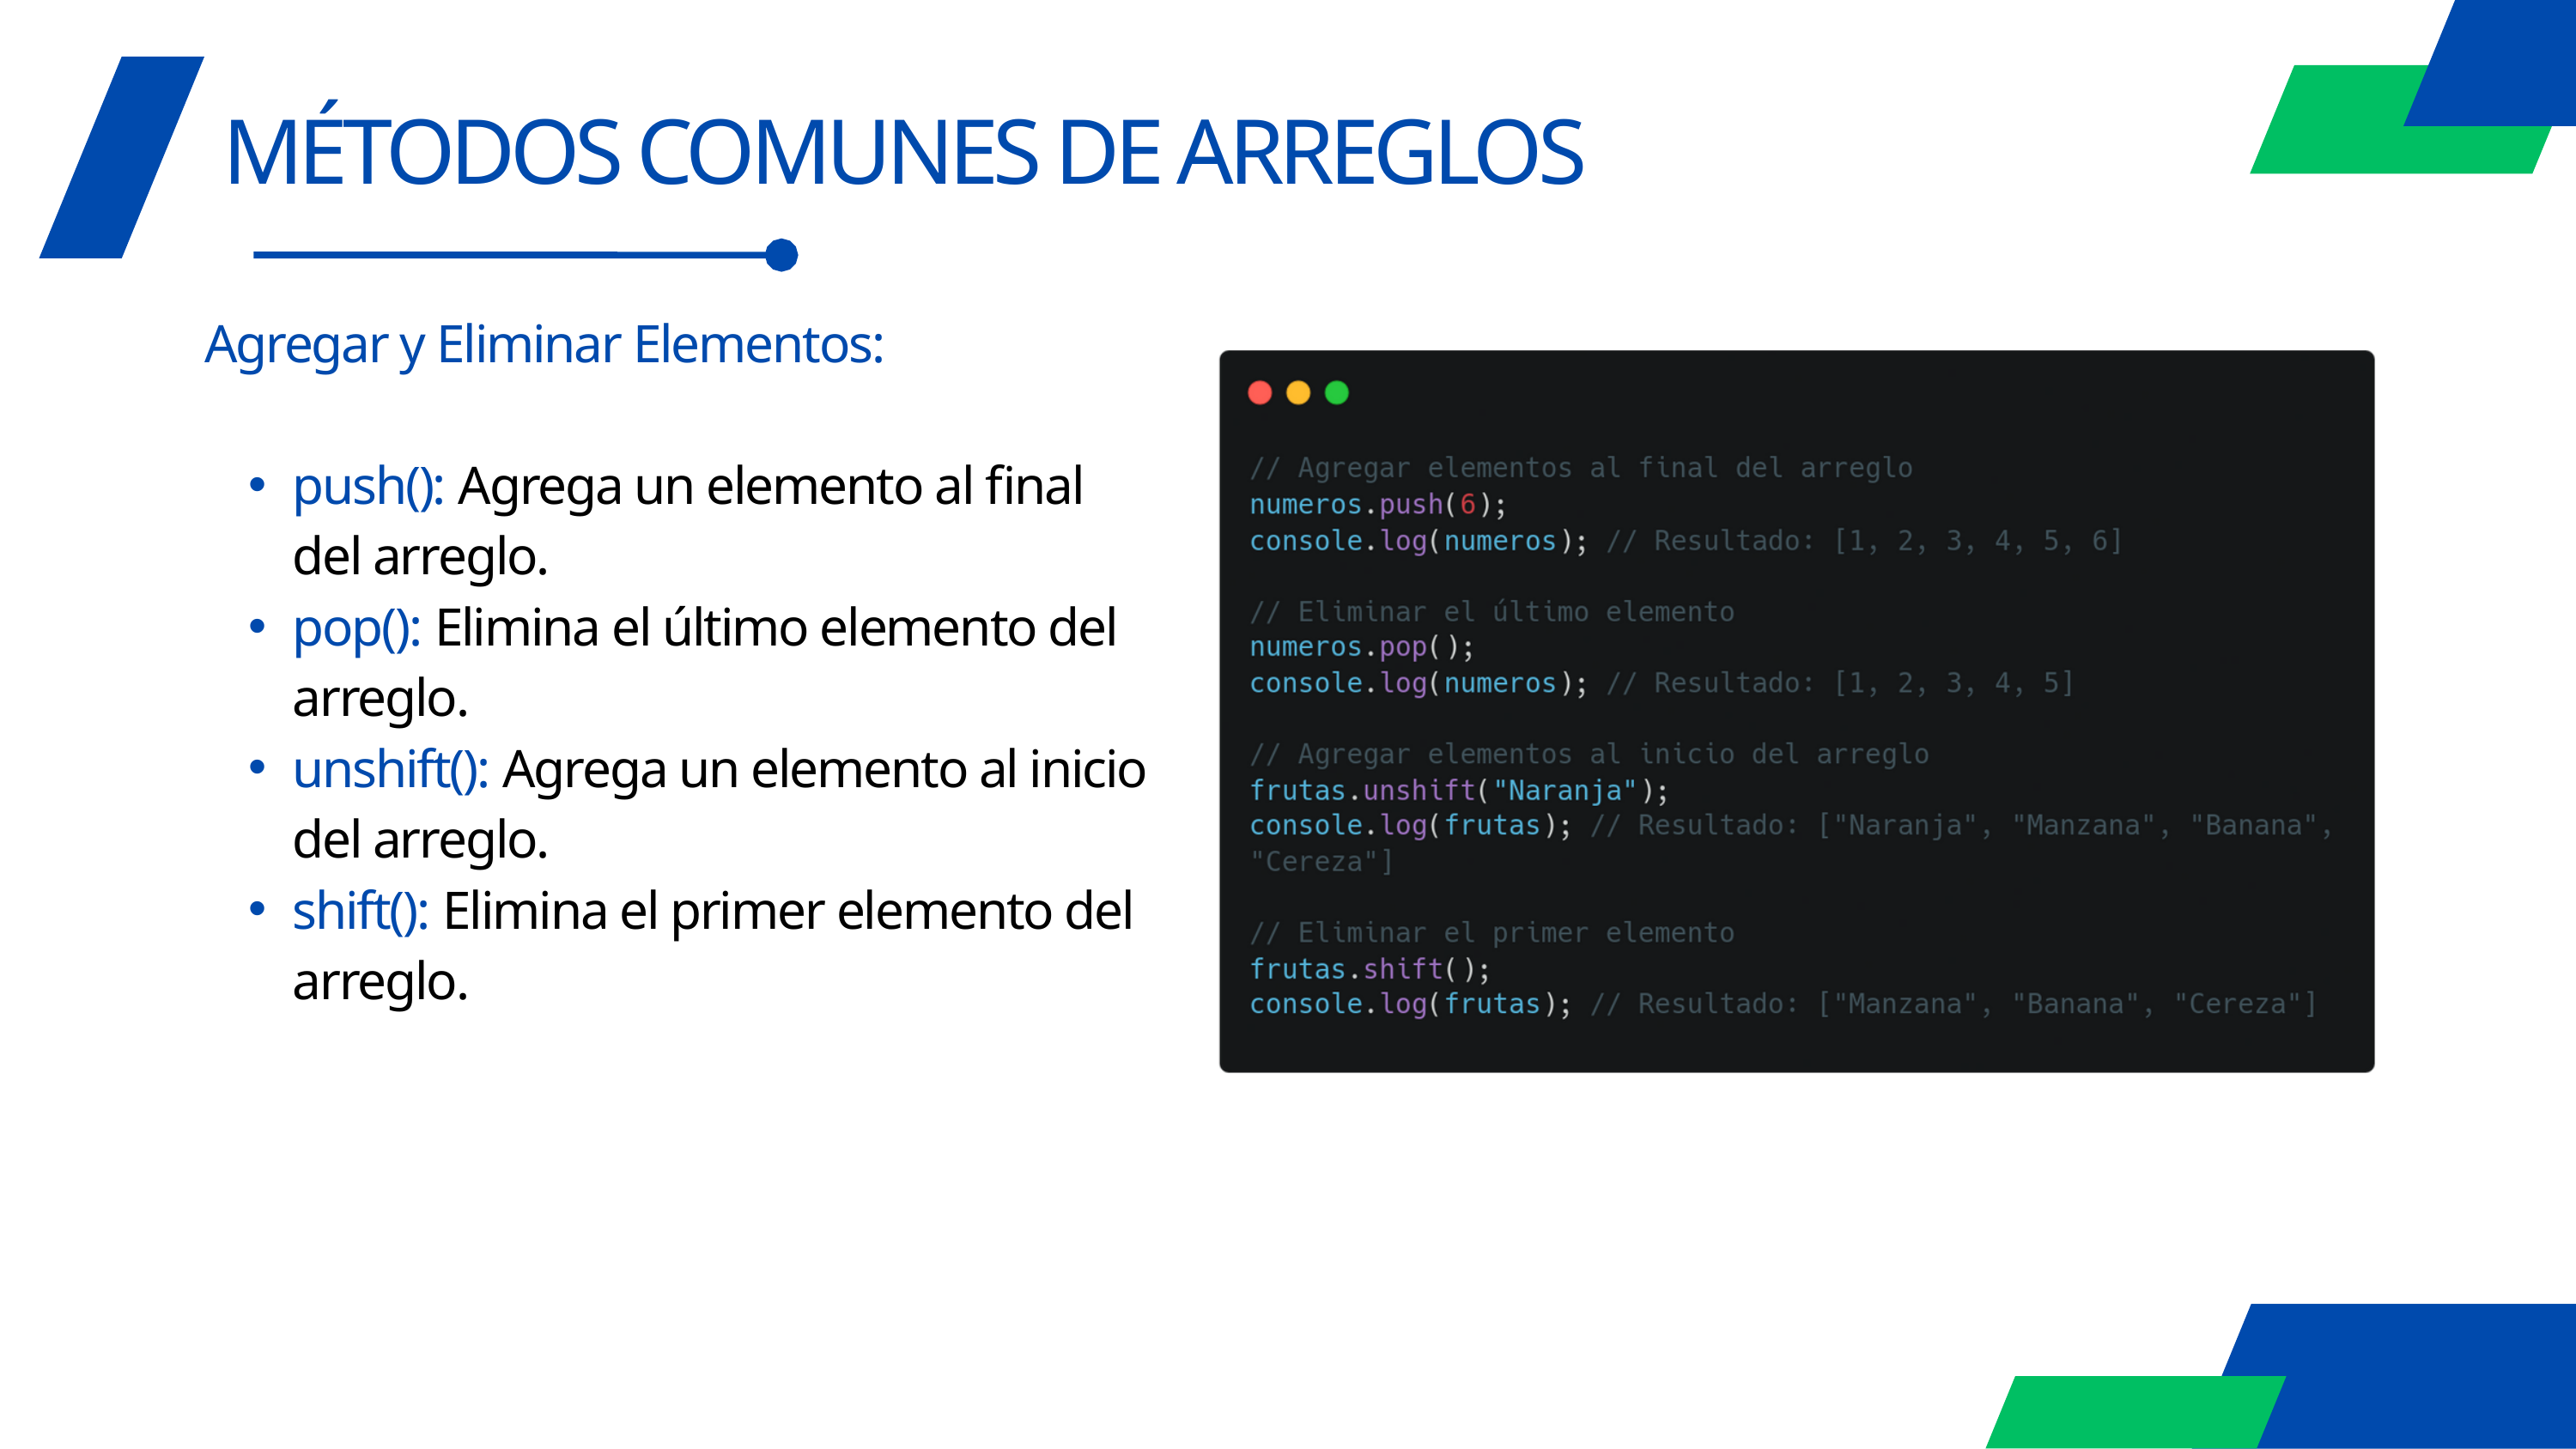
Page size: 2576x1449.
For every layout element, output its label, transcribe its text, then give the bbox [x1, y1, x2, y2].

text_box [2259, 64, 2567, 167]
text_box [2191, 1292, 2576, 1449]
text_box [1985, 1370, 2287, 1449]
text_box MÉTODOS COMUNES DE ARREGLOS [222, 76, 1838, 203]
text_box [253, 246, 791, 264]
text_box [1111, 244, 2482, 1179]
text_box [2413, 0, 2576, 120]
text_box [39, 40, 205, 259]
text_box Agregar y Eliminar Elementos: push(): Agrega un elemento al final del arreglo. pop(): Elimina el último elemento del arreglo. unshift(): Agrega un elemento al inicio del arreglo. shift(): Elimina el primer elemento del arreglo. [204, 302, 1156, 1081]
